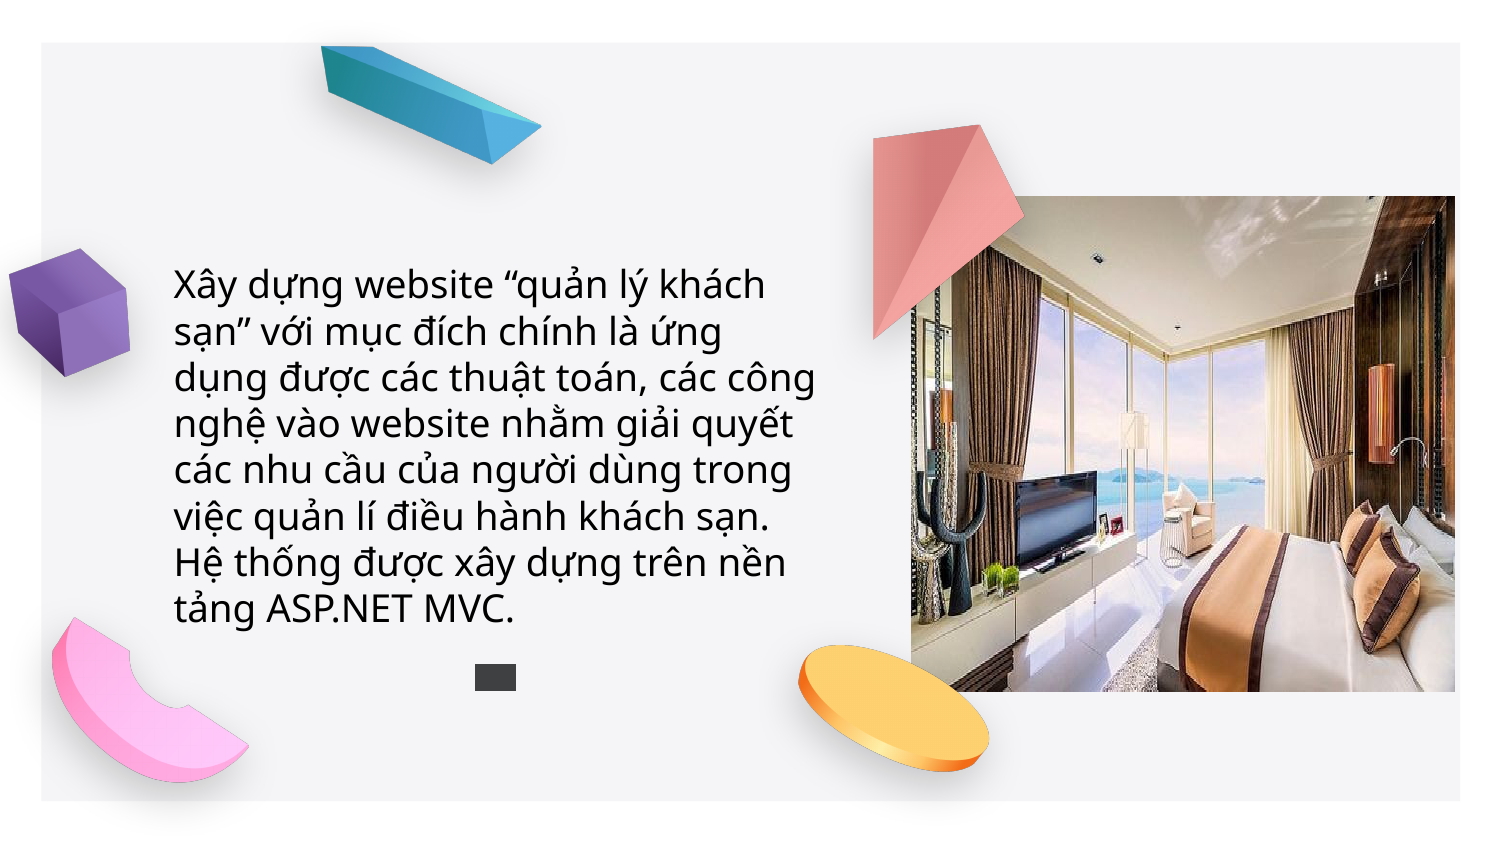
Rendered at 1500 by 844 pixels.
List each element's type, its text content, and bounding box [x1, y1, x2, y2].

picture [0, 236, 151, 393]
picture [293, 0, 556, 235]
picture [787, 119, 1455, 790]
subtitle Xây dựng website “quản lý khách sạn” với mục đích chính là ứng dụng được các thuật toán, các công nghệ vào website nhằm giải quyết các nhu cầu của người dùng trong việc quản lí điều hành khách sạn. Hệ thống được xây dựng trên nền tảng ASP.NET MVC. [158, 245, 833, 473]
picture [18, 595, 279, 812]
